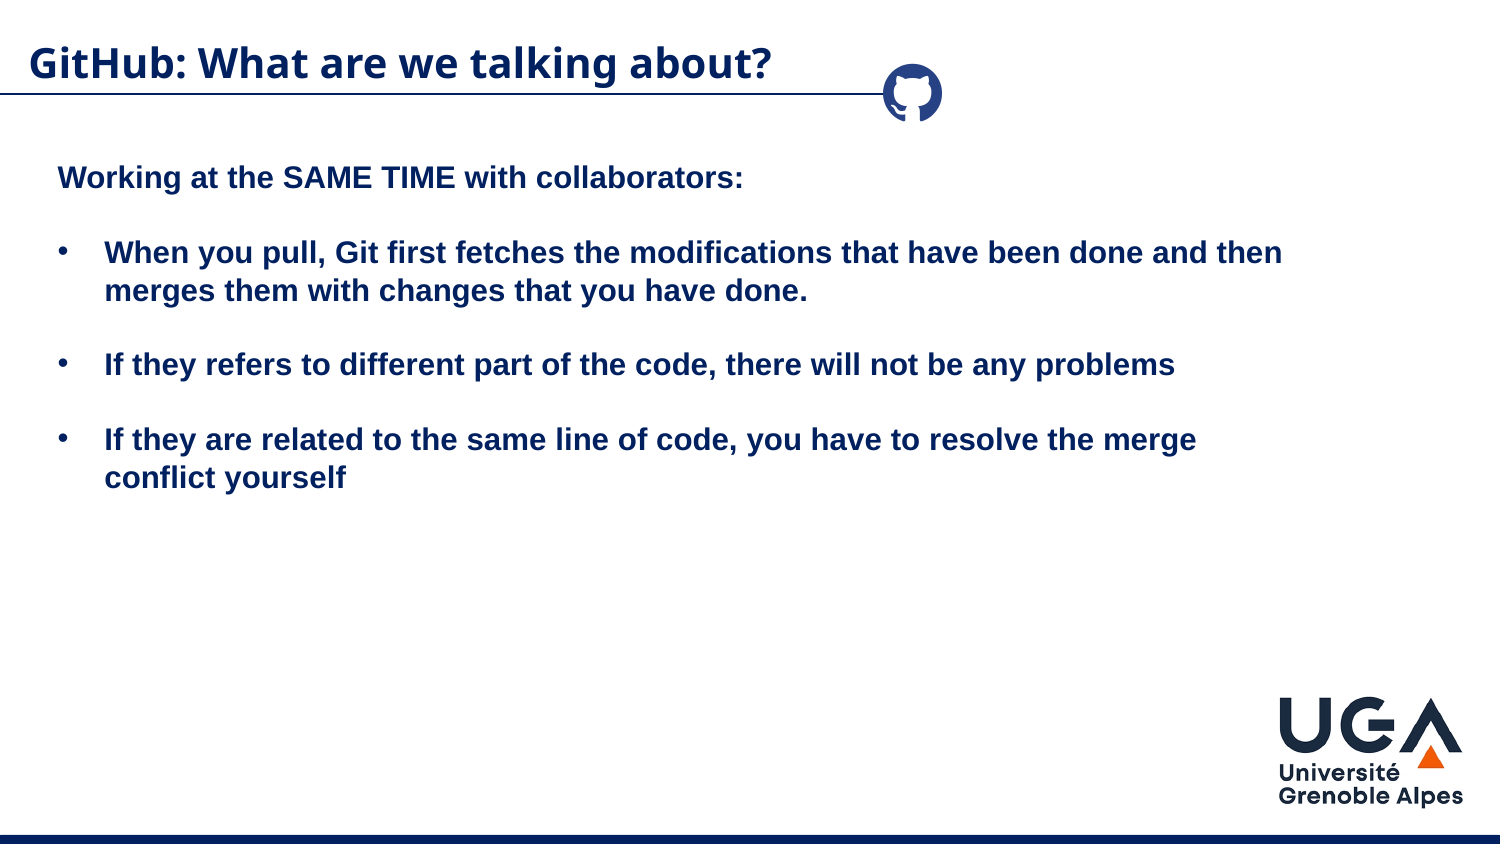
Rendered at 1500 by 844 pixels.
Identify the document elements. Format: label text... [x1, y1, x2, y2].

text_box Working at the SAME TIME with collaborators: When you pull, Git first fetches the modifications that have been done and then merges them with changes that you have done. If they refers to different part of the code, there will not be any problems If they are related to the same line of code, you have to resolve the merge conflict yourself [42, 112, 1315, 844]
picture [1265, 680, 1474, 817]
text_box [0, 834, 42, 844]
text_box GitHub: What are we talking about? [13, 28, 798, 93]
picture [883, 63, 942, 123]
text_box [1315, 834, 1500, 844]
